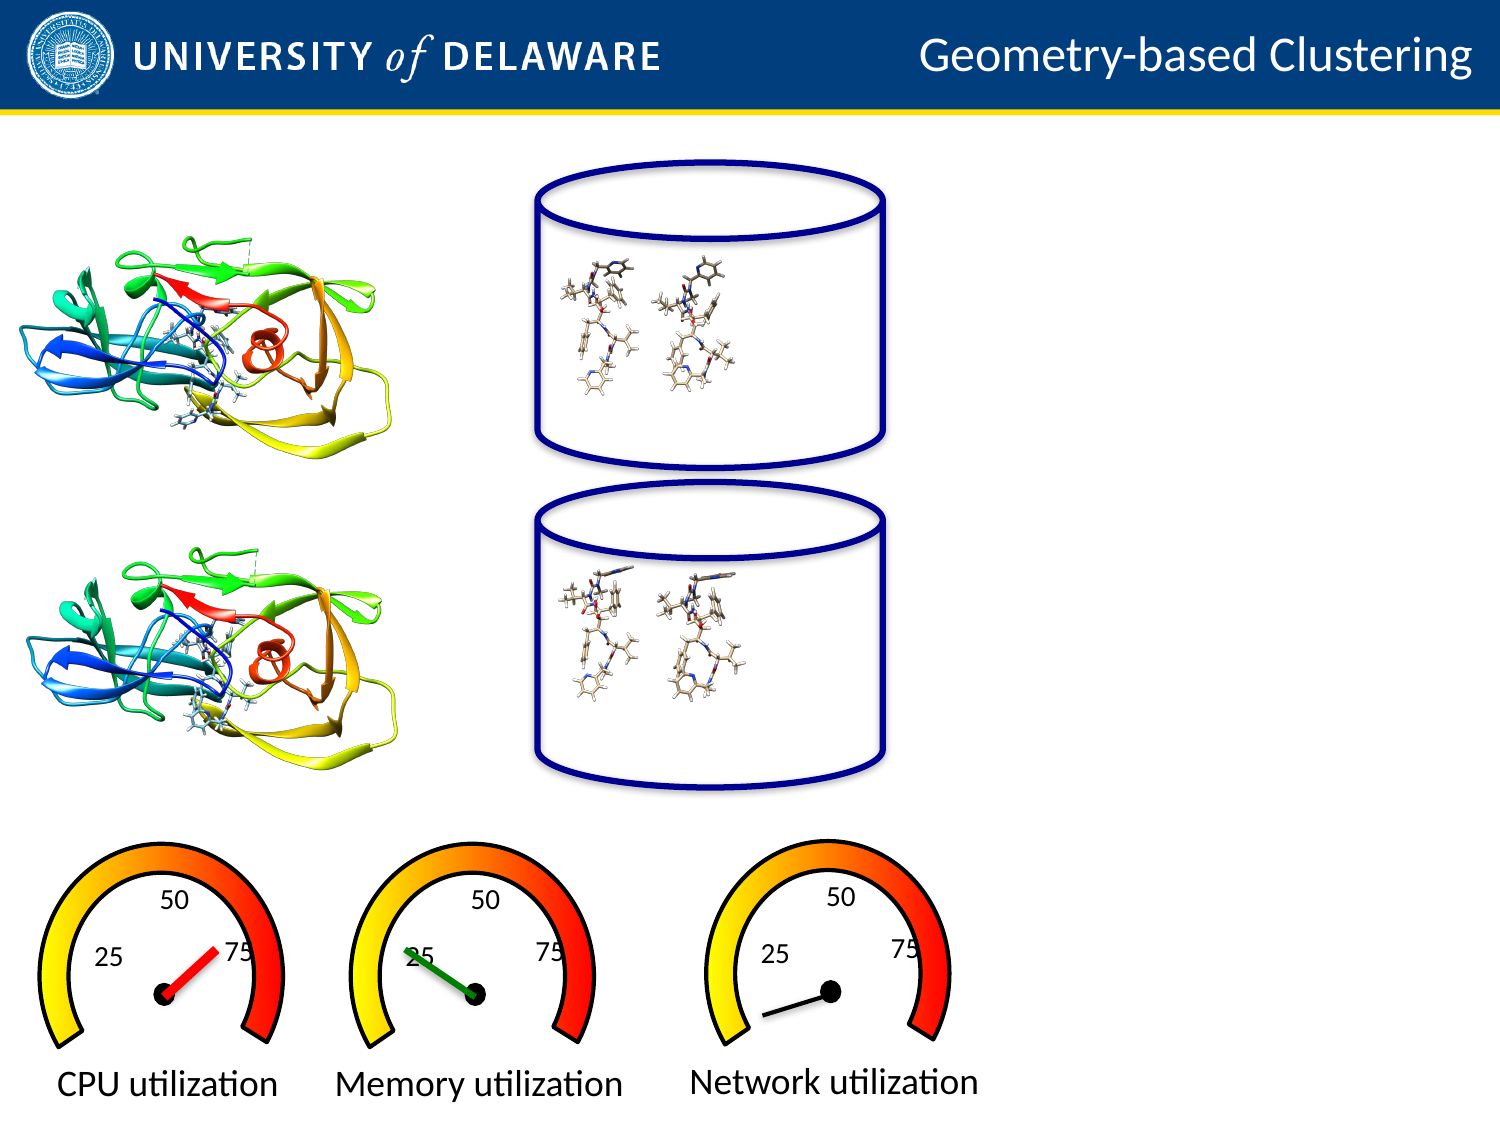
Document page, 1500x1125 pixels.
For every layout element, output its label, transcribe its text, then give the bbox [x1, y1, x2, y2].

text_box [39, 843, 297, 1113]
text_box [536, 161, 884, 469]
text_box Geometry-based Clustering [903, 14, 1488, 89]
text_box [317, 843, 641, 1113]
text_box [536, 481, 884, 789]
picture [0, 0, 1500, 1125]
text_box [671, 840, 998, 1111]
